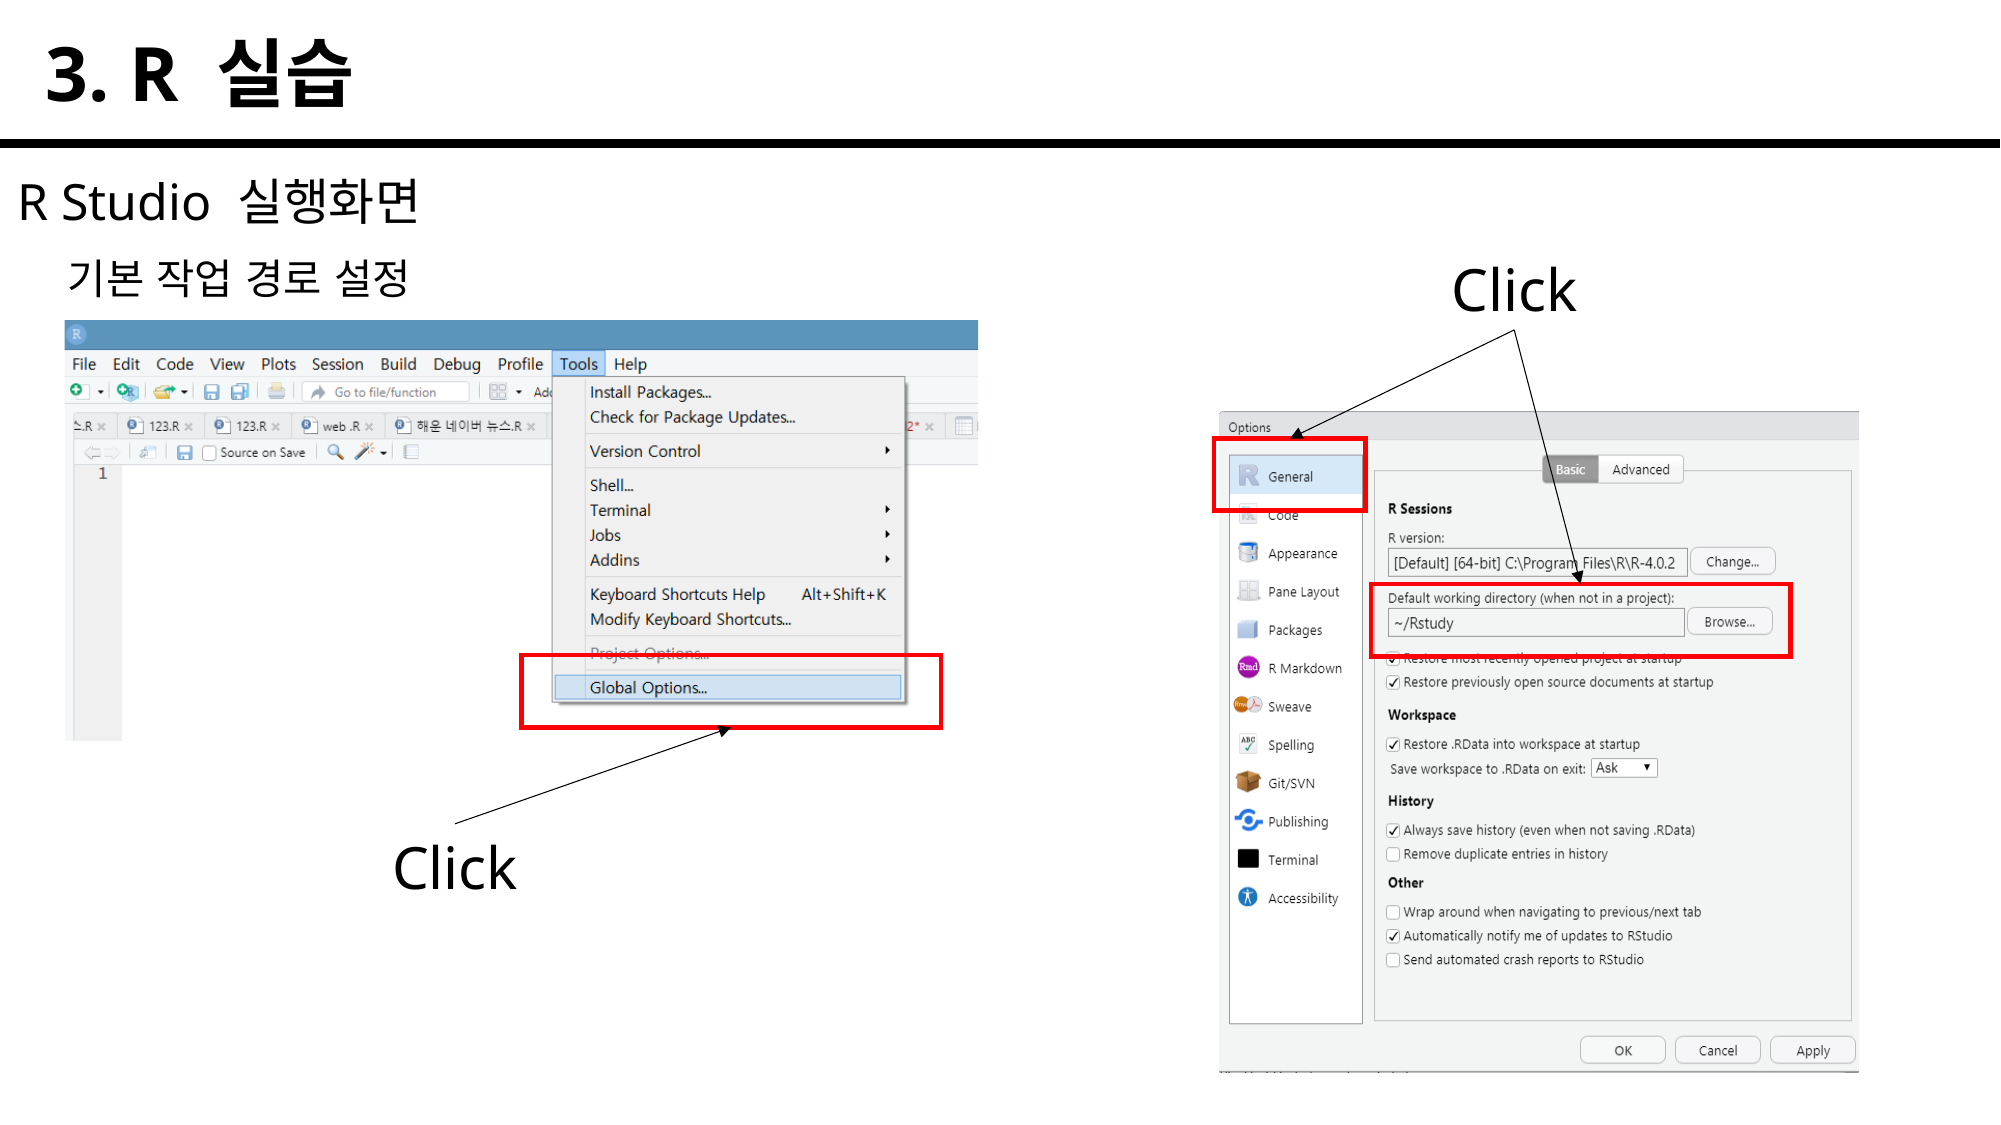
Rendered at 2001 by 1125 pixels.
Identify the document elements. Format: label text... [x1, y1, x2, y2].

picture [1219, 408, 1859, 1074]
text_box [1290, 330, 1515, 439]
text_box 3. R 실습 [30, 19, 1029, 125]
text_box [1514, 331, 1581, 584]
picture [64, 320, 979, 741]
text_box [1213, 438, 1219, 512]
text_box Click [1339, 245, 1689, 330]
text_box 기본 작업 경로 설정 [35, 245, 455, 310]
text_box Click [280, 823, 630, 909]
text_box R Studio 실행화면 [2, 163, 436, 238]
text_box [454, 727, 732, 824]
